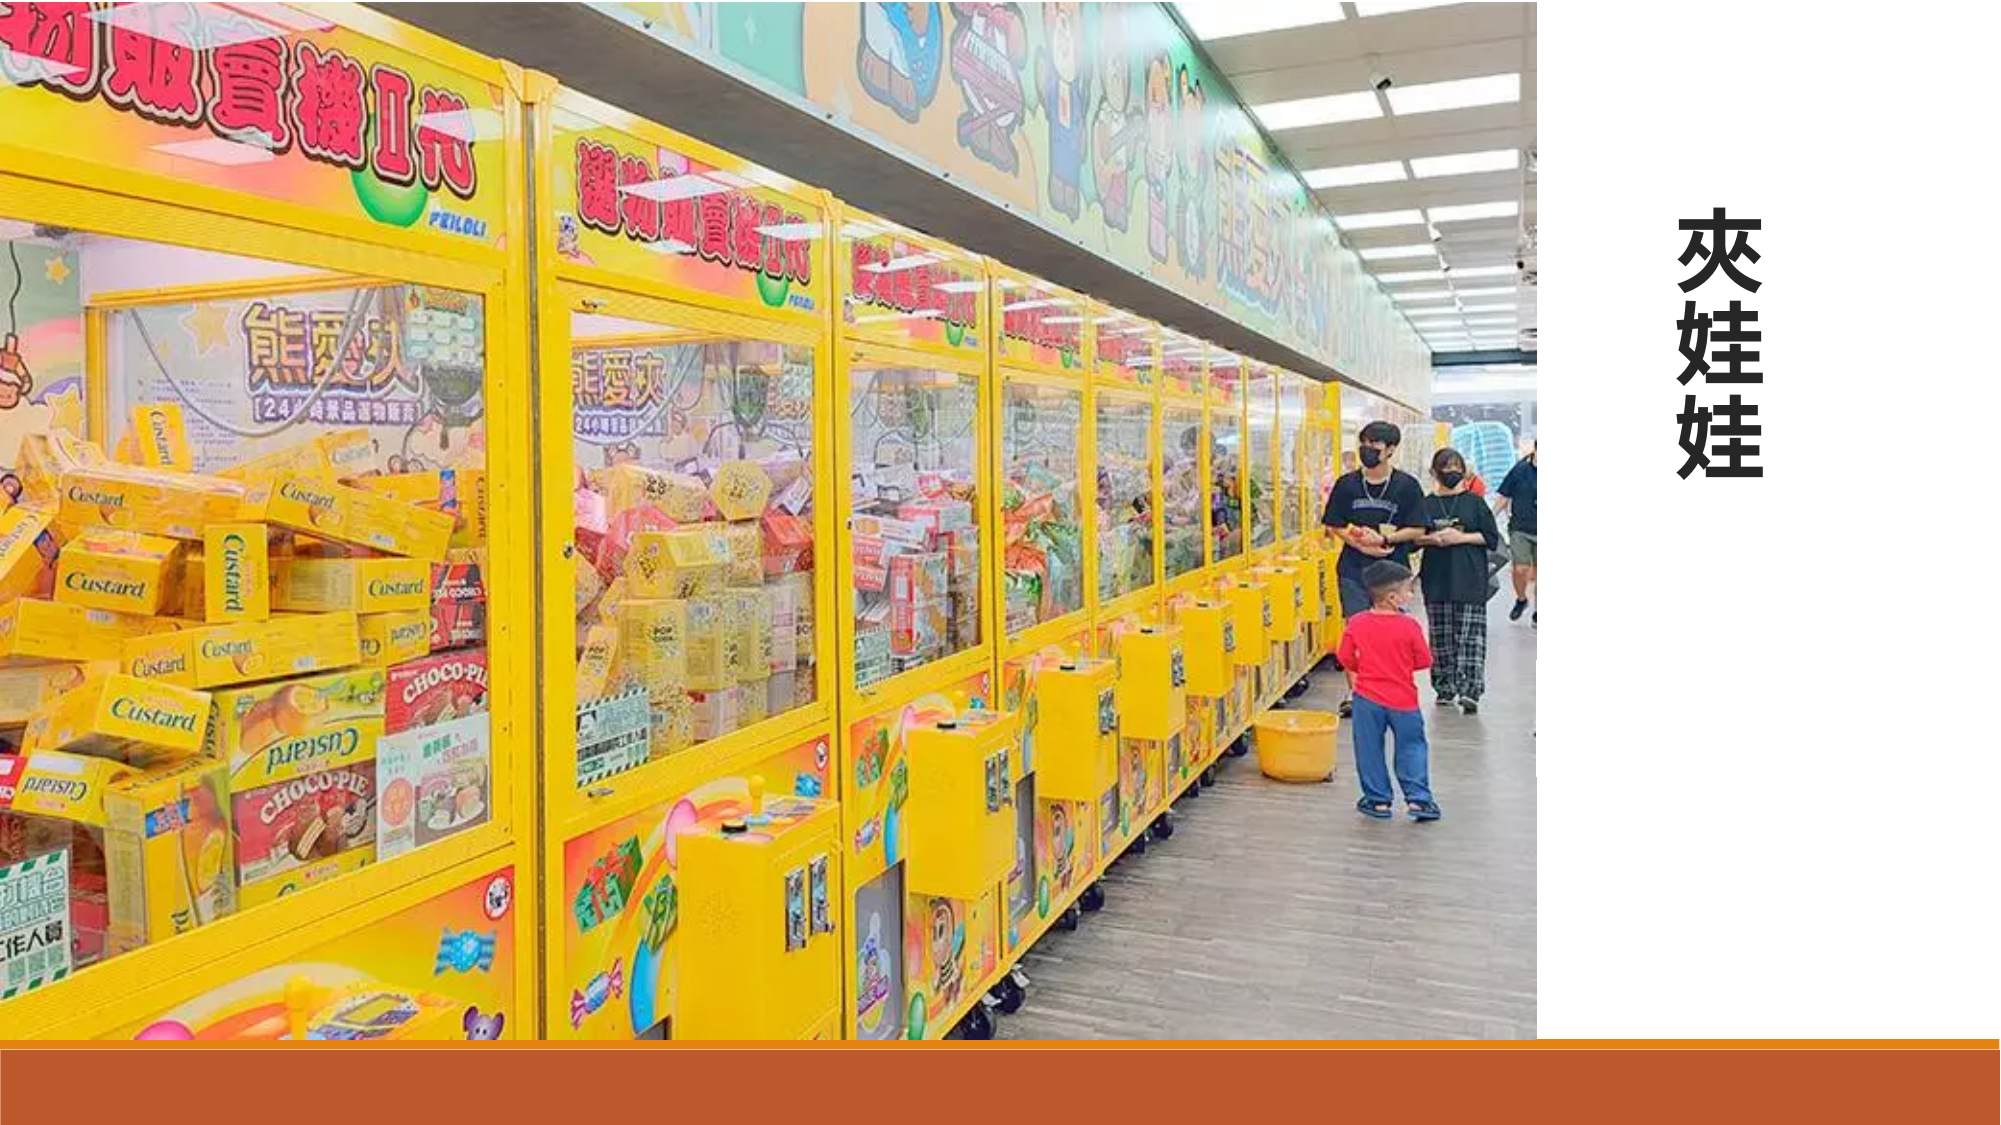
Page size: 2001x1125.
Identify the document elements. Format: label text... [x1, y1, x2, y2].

title 夾 娃 娃 [1659, 198, 2000, 499]
picture [0, 2, 1964, 1041]
